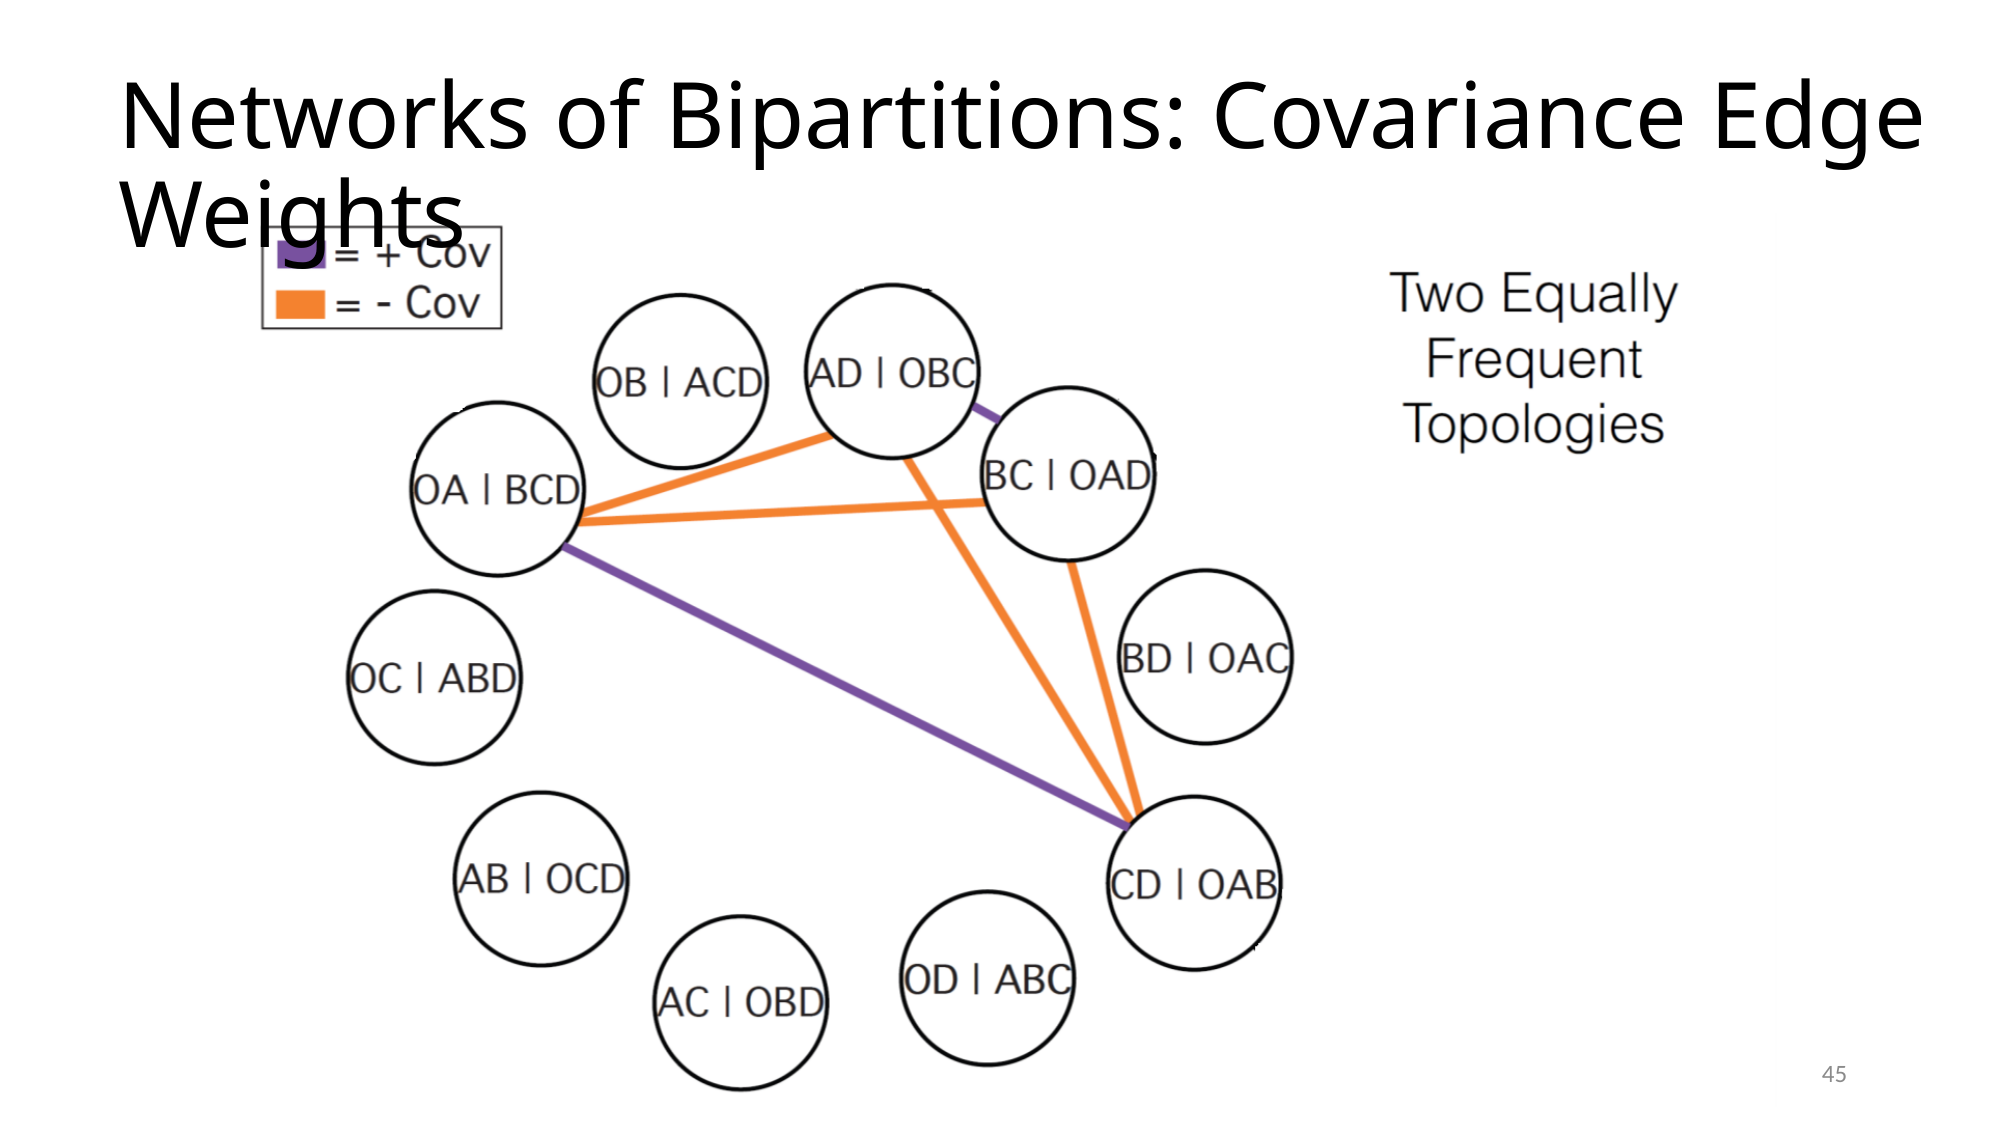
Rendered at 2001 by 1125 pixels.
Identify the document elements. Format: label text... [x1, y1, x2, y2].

text_box Networks of Bipartitions: Covariance Edge Weights [103, 59, 2000, 278]
picture [223, 213, 1777, 1107]
slide_number 45 [1777, 1042, 1863, 1103]
